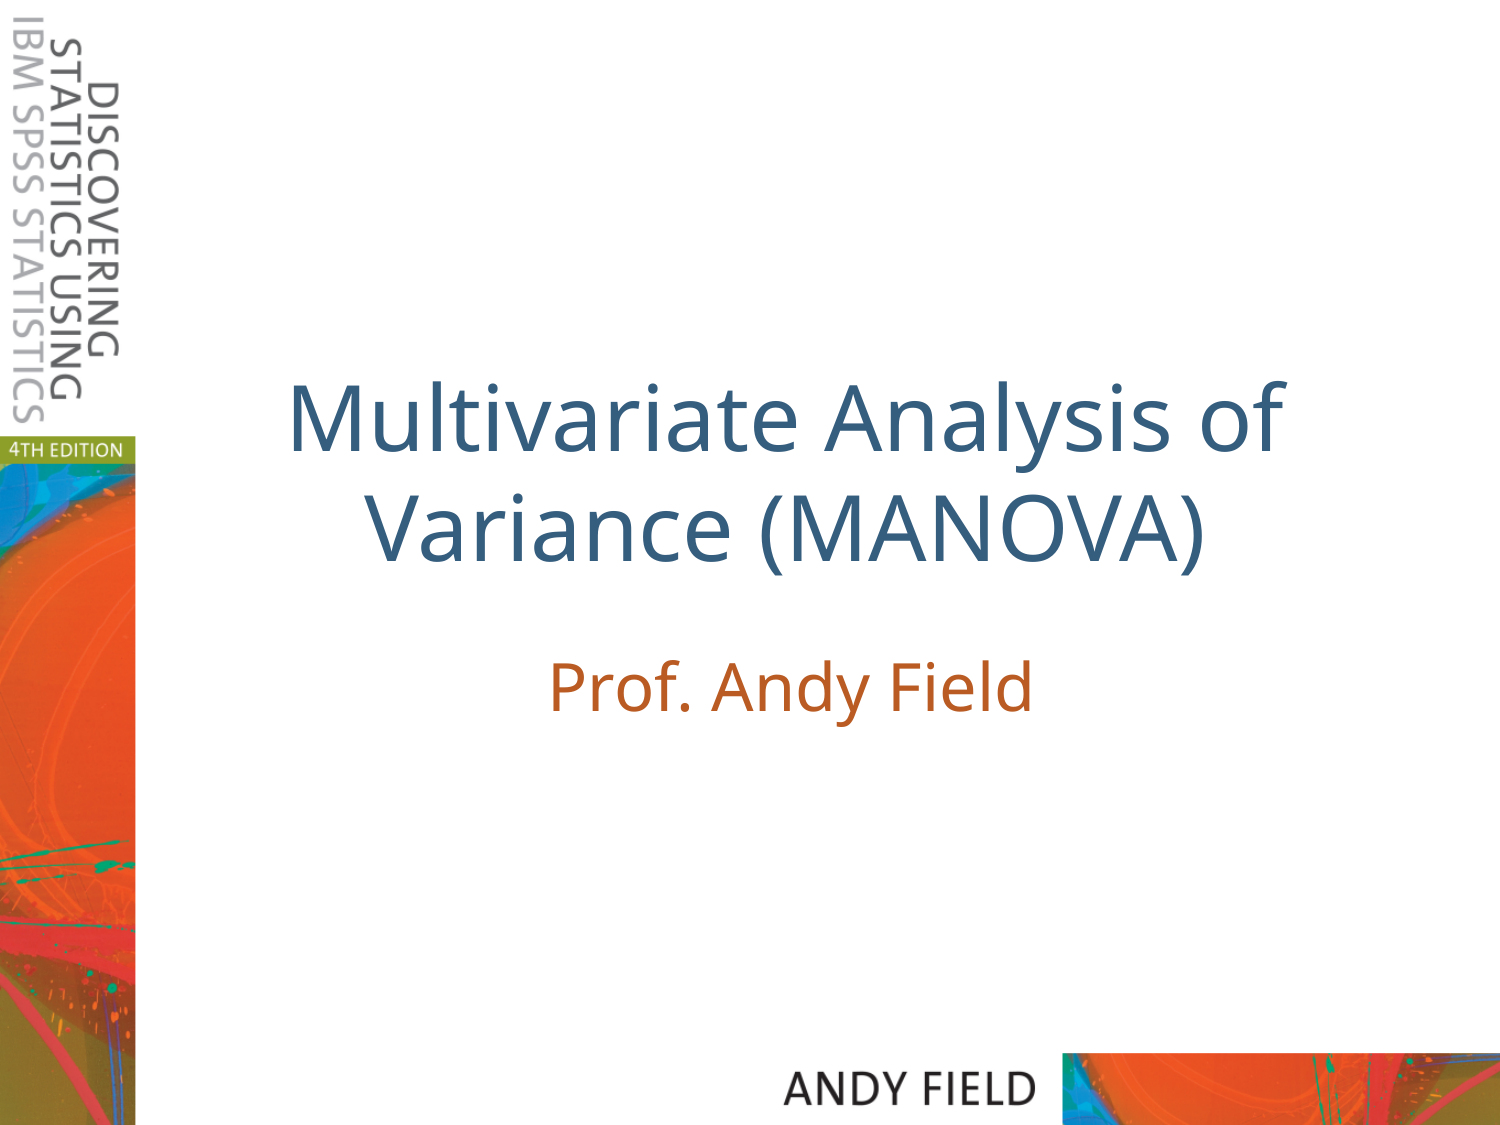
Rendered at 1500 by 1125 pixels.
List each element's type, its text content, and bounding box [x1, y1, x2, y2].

title Multivariate Analysis of Variance (MANOVA) [183, 349, 1388, 591]
subtitle Prof. Andy Field [266, 637, 1317, 925]
